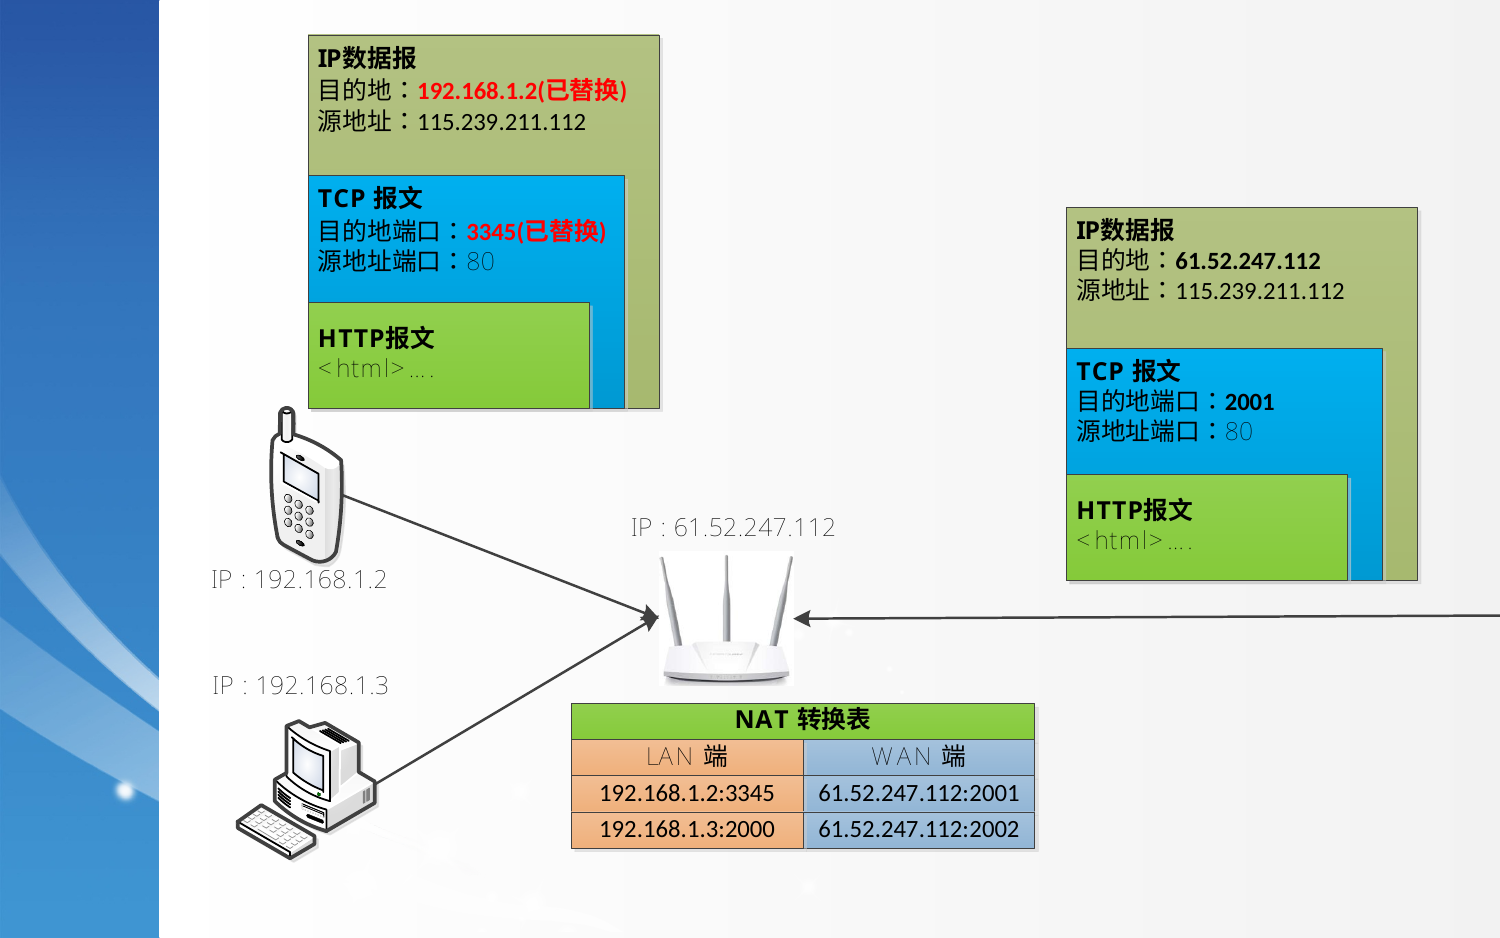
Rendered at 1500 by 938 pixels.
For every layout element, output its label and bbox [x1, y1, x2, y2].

text_box [171, 0, 1332, 140]
picture [0, 0, 1500, 938]
